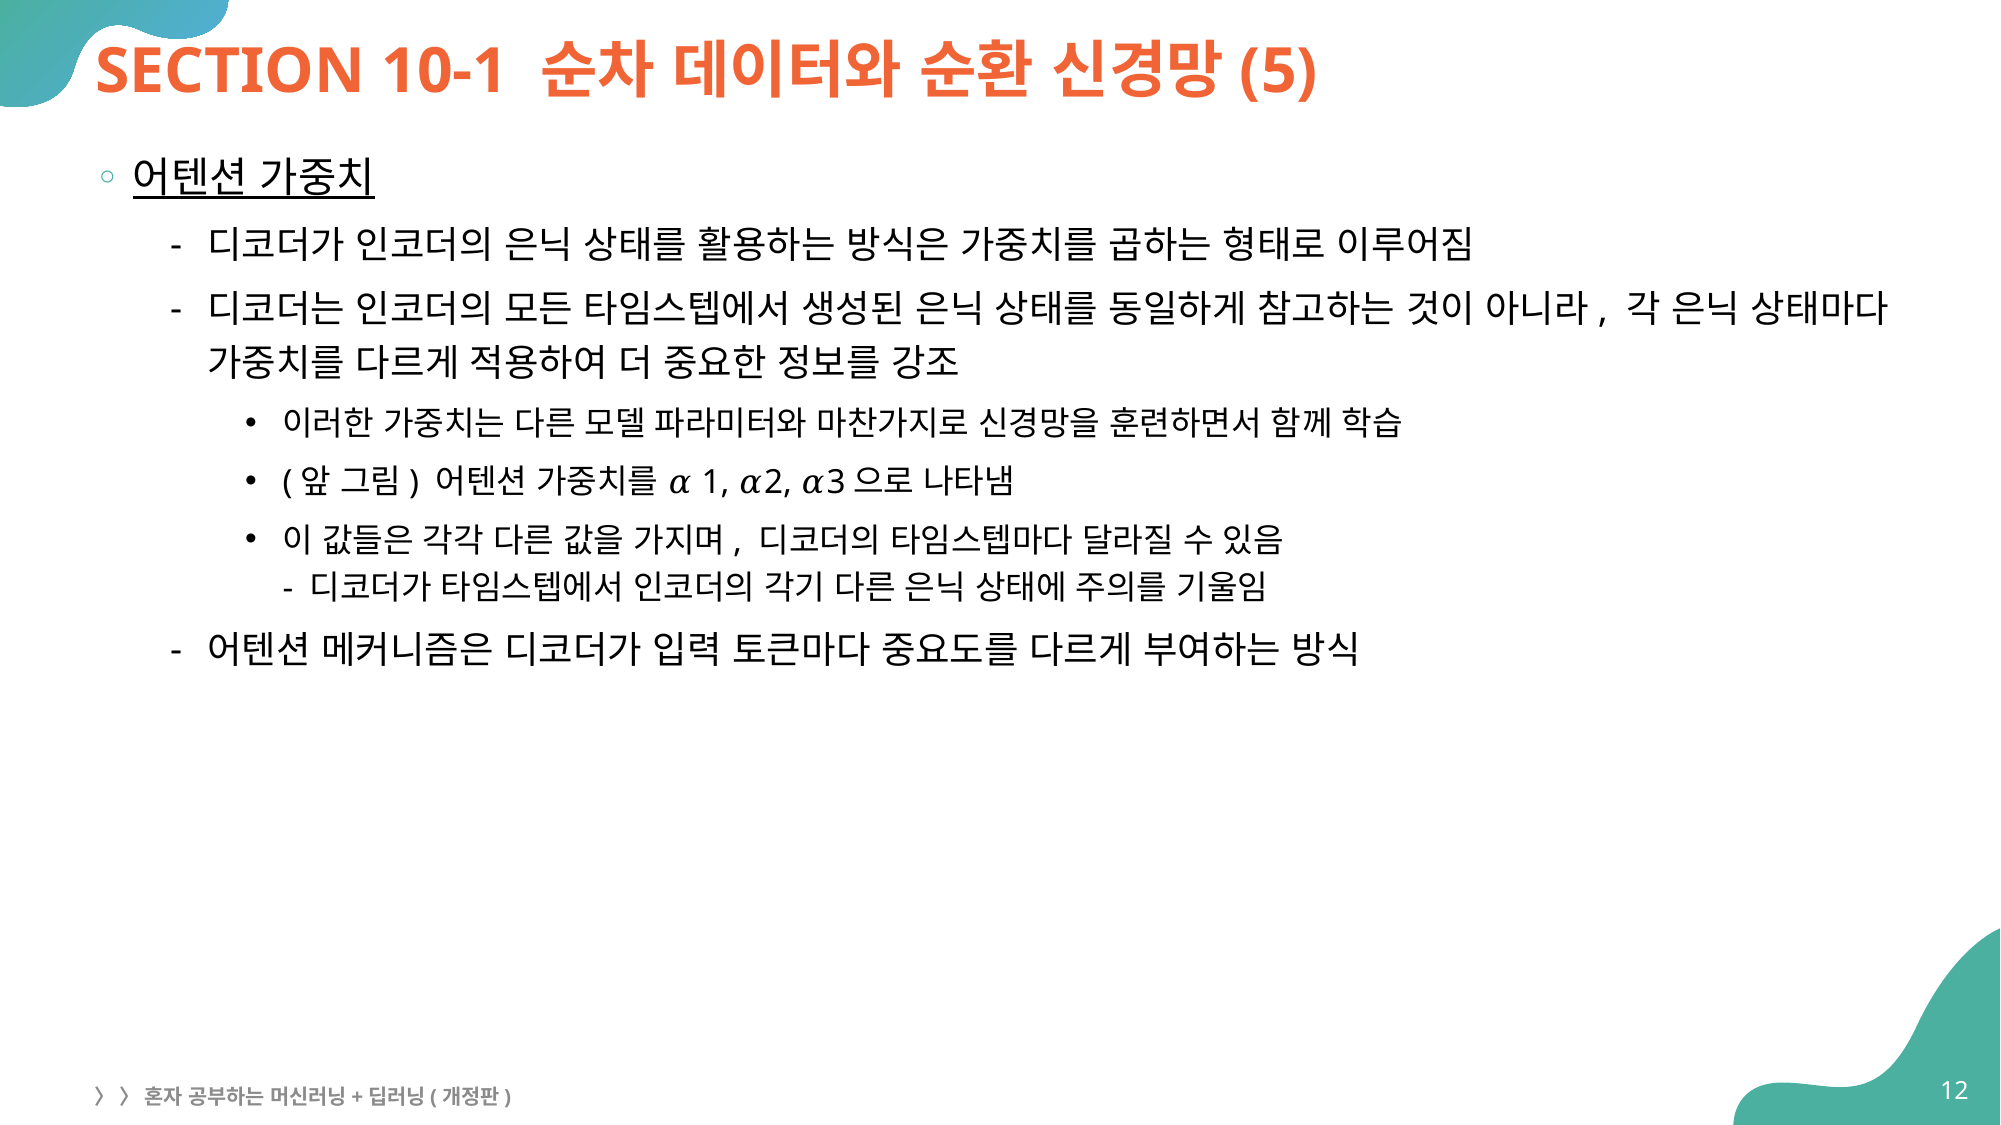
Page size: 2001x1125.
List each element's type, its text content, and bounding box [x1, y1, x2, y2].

list 어텐션 가중치 디코더가 인코더의 은닉 상태를 활용하는 방식은 가중치를 곱하는 형태로 이루어짐 디코더는 인코더의 모든 타임스텝에서 생성된 은닉 상태를 동일하게 참고하는 것이 아니라, 각 은닉 상태마다 가중치를 다르게 적용하여 더 중요한 정보를 강조 이러한 가중치는 다른 모델 파라미터와 마찬가지로 신경망을 훈련하면서 함께 학습 (앞 그림) 어텐션 가중치를 𝛼1, 𝛼2, 𝛼3으로 나타냄 이 값들은 각각 다른 값을 가지며, 디코더의 타임스텝마다 달라질 수 있음 - 디코더가 타임스텝에서 인코더의 각기 다른 은닉 상태에 주의를 기울임 어텐션 메커니즘은 디코더가 입력 토큰마다 중요도를 다르게 부여하는 방식 [79, 133, 1931, 910]
slide_number 12 [1917, 1061, 1984, 1122]
title SECTION 10-1 순차 데이터와 순환 신경망(5) [79, 17, 1931, 128]
footer 〉 〉 혼자 공부하는 머신러닝+딥러닝(개정판) [79, 1078, 755, 1114]
